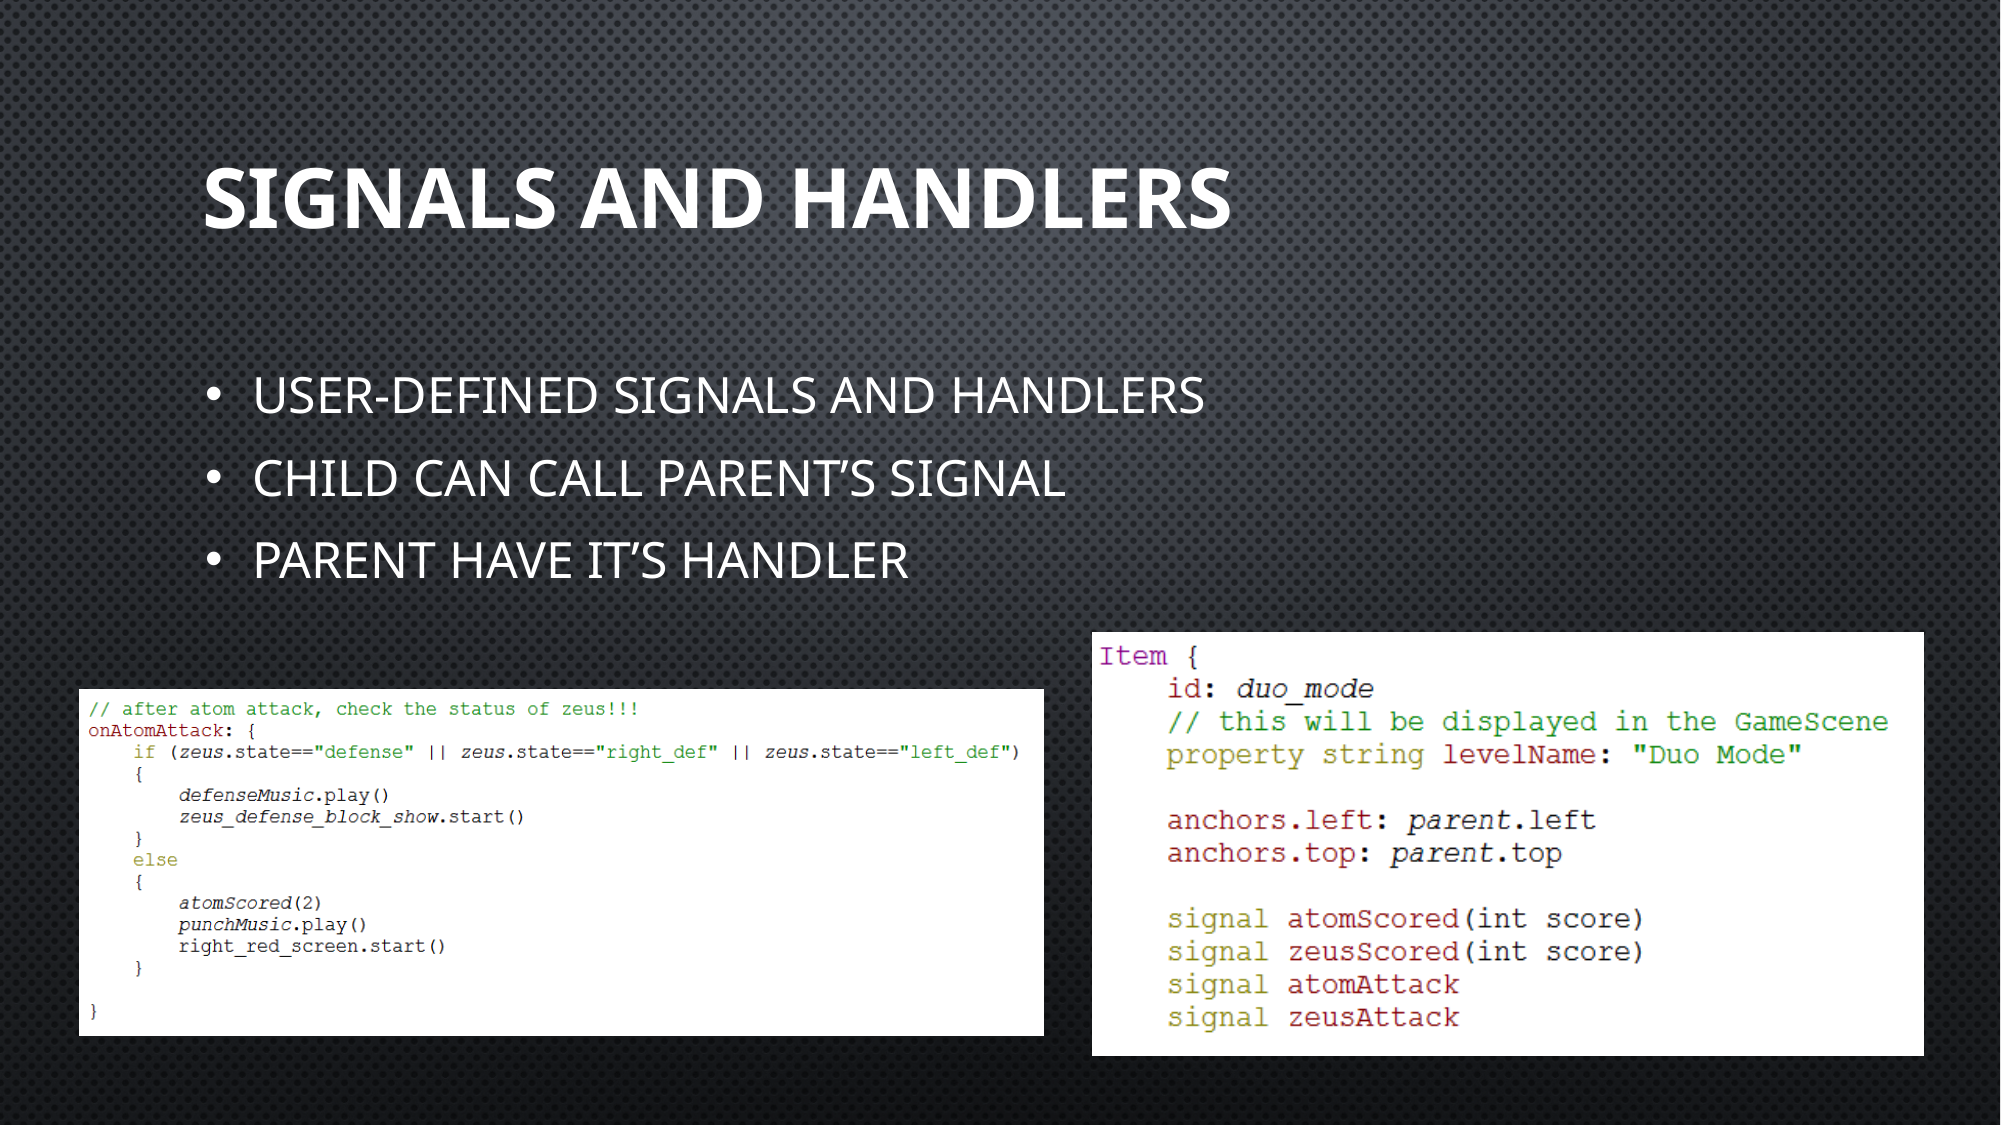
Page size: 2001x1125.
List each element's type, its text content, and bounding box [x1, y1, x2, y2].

title Signals and Handlers [187, 99, 1813, 291]
picture [1092, 632, 1925, 1057]
picture [79, 689, 1044, 1036]
list User-defined signals and handlers Child can call parent’s signal Parent have it’s handler [190, 319, 1816, 633]
